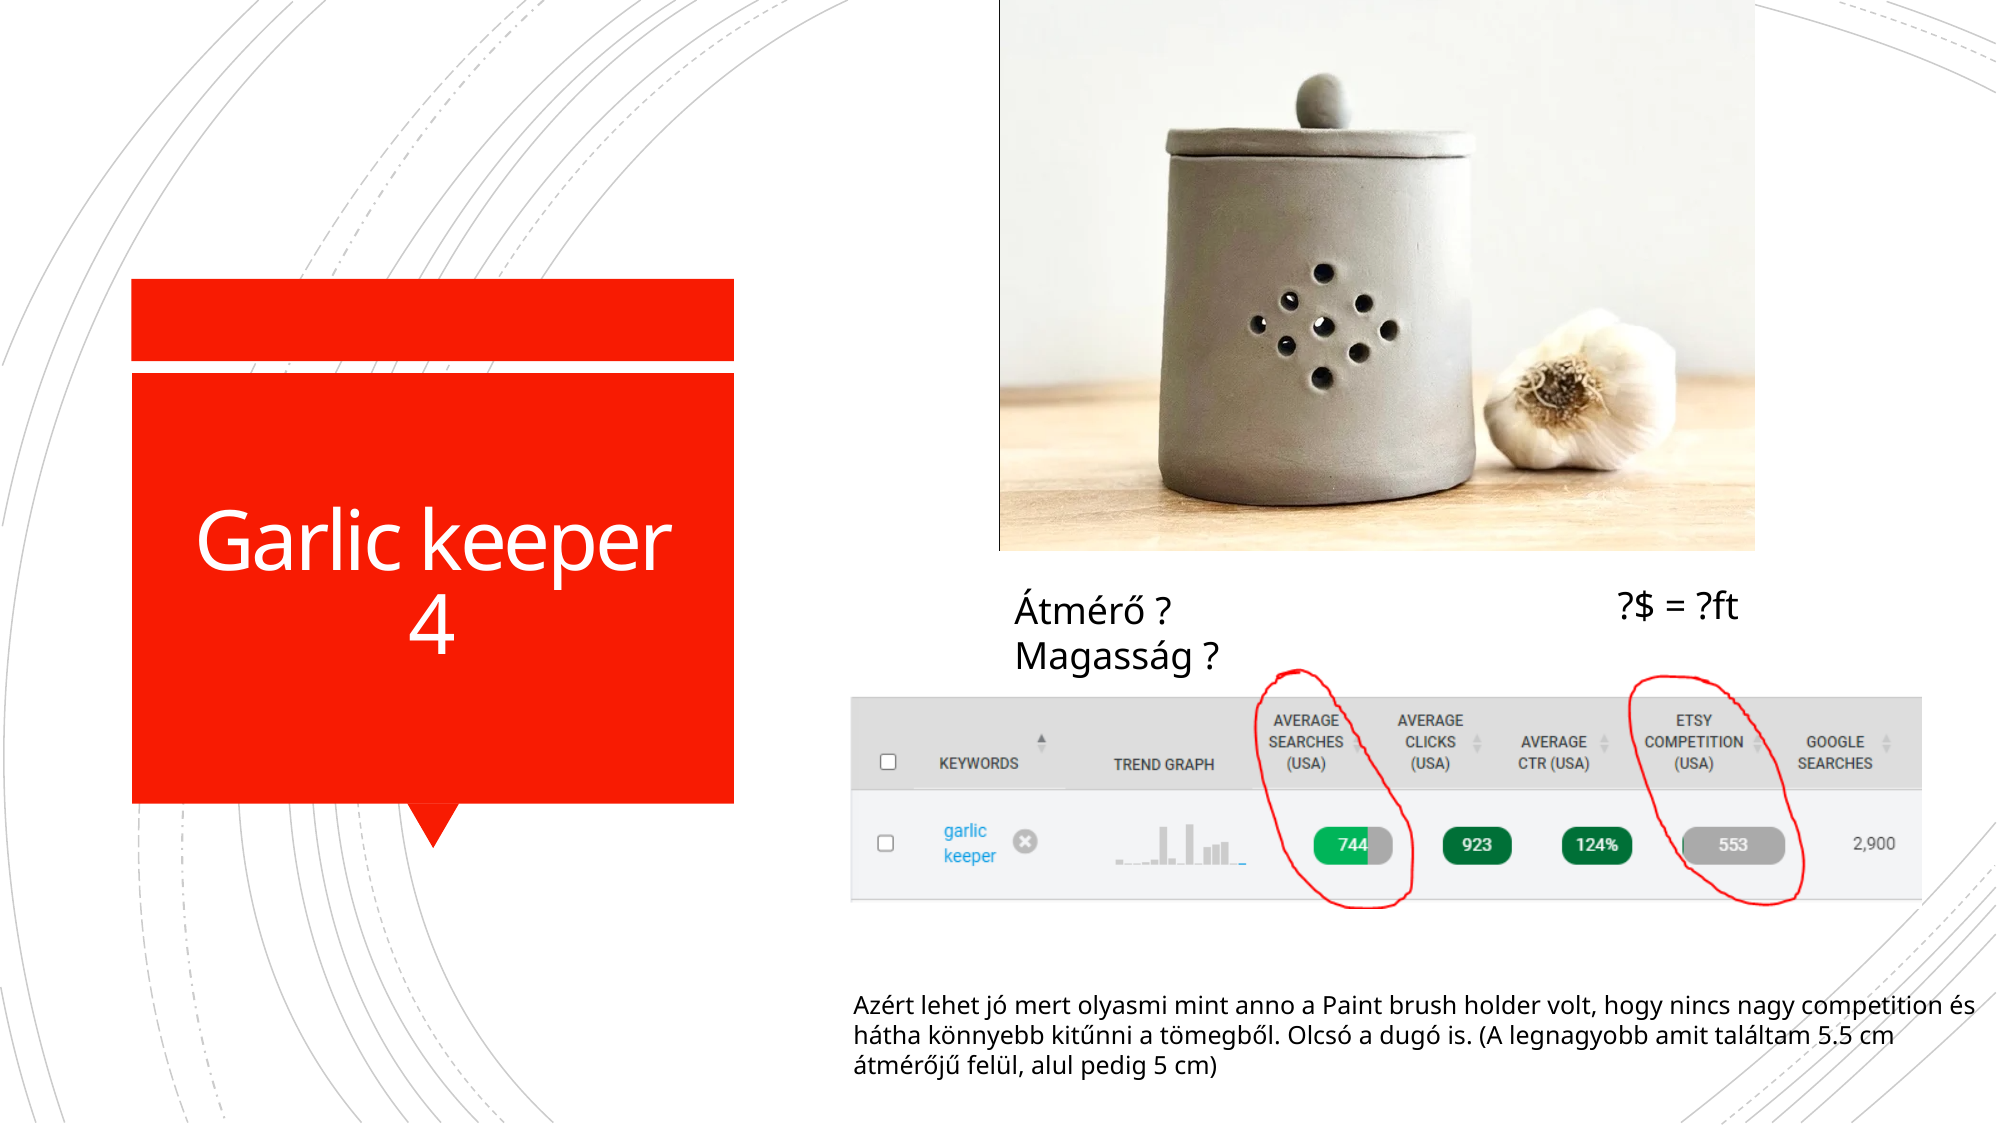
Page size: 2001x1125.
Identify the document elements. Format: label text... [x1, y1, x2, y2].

text_box Azért lehet jó mert olyasmi mint anno a Paint brush holder volt, hogy nincs nagy competition és hátha könnyebb kitűnni a tömegből. Olcsó a dugó is. (A legnagyobb amit találtam 5.5 cm átmérőjű felül, alul pedig 5 cm) [838, 981, 2000, 1087]
title Garlic keeper 4 [145, 385, 720, 789]
text_box Átmérő ? Magasság ? [999, 579, 1454, 668]
text_box ?$ = ?ft [1602, 574, 1754, 635]
picture [849, 668, 1923, 909]
picture [999, 0, 1756, 551]
